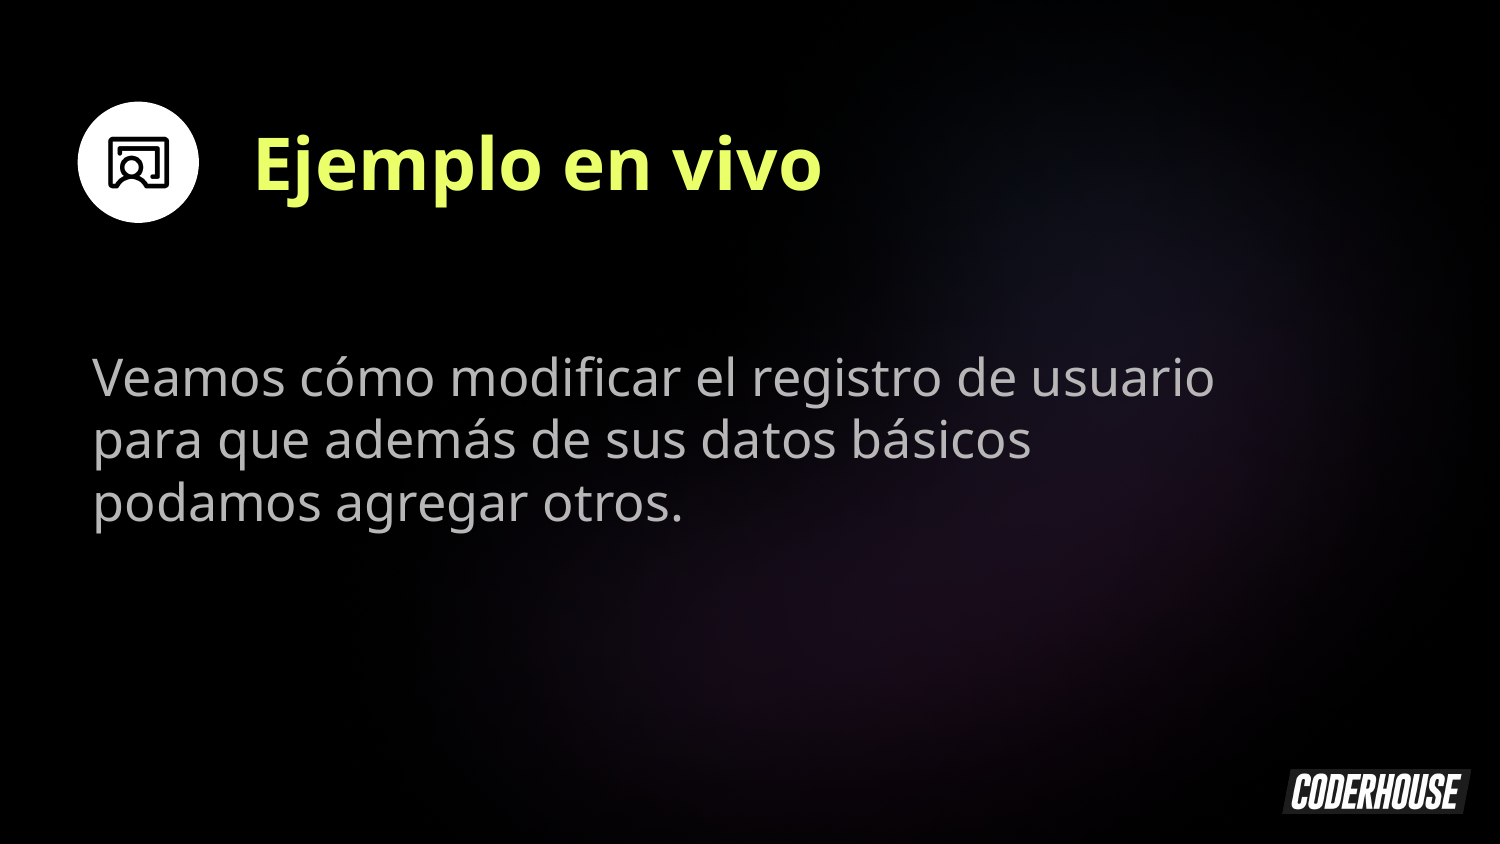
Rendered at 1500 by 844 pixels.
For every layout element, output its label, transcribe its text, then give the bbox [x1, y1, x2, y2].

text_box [77, 101, 200, 224]
picture [0, 0, 1500, 844]
text_box Ejemplo en vivo [237, 112, 1414, 222]
text_box Veamos cómo modificar el registro de usuario para que además de sus datos básicos podamos agregar otros. [77, 266, 1254, 734]
